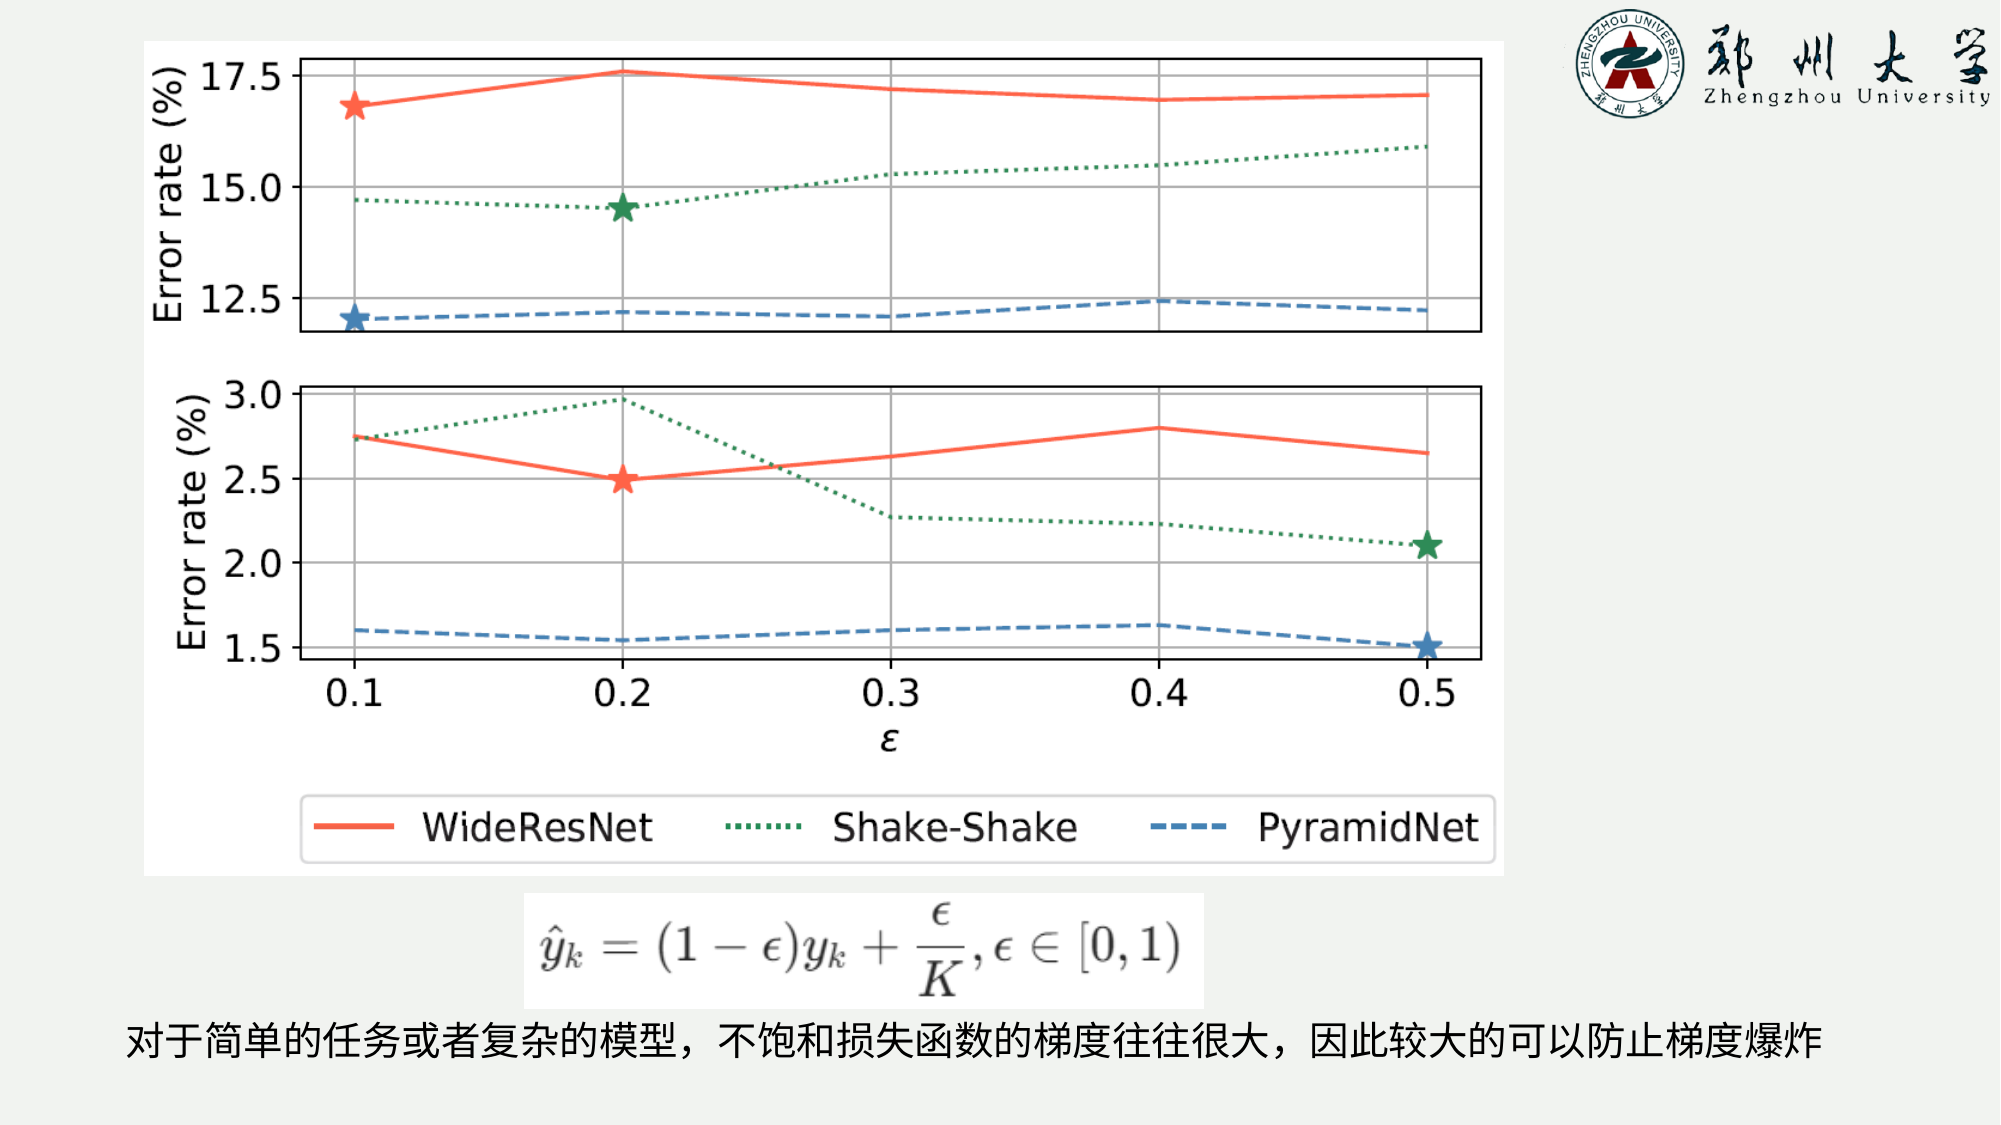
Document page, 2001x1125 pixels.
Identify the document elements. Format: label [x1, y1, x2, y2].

picture [144, 41, 1504, 876]
picture [524, 893, 1204, 1009]
picture [1552, 0, 2001, 129]
